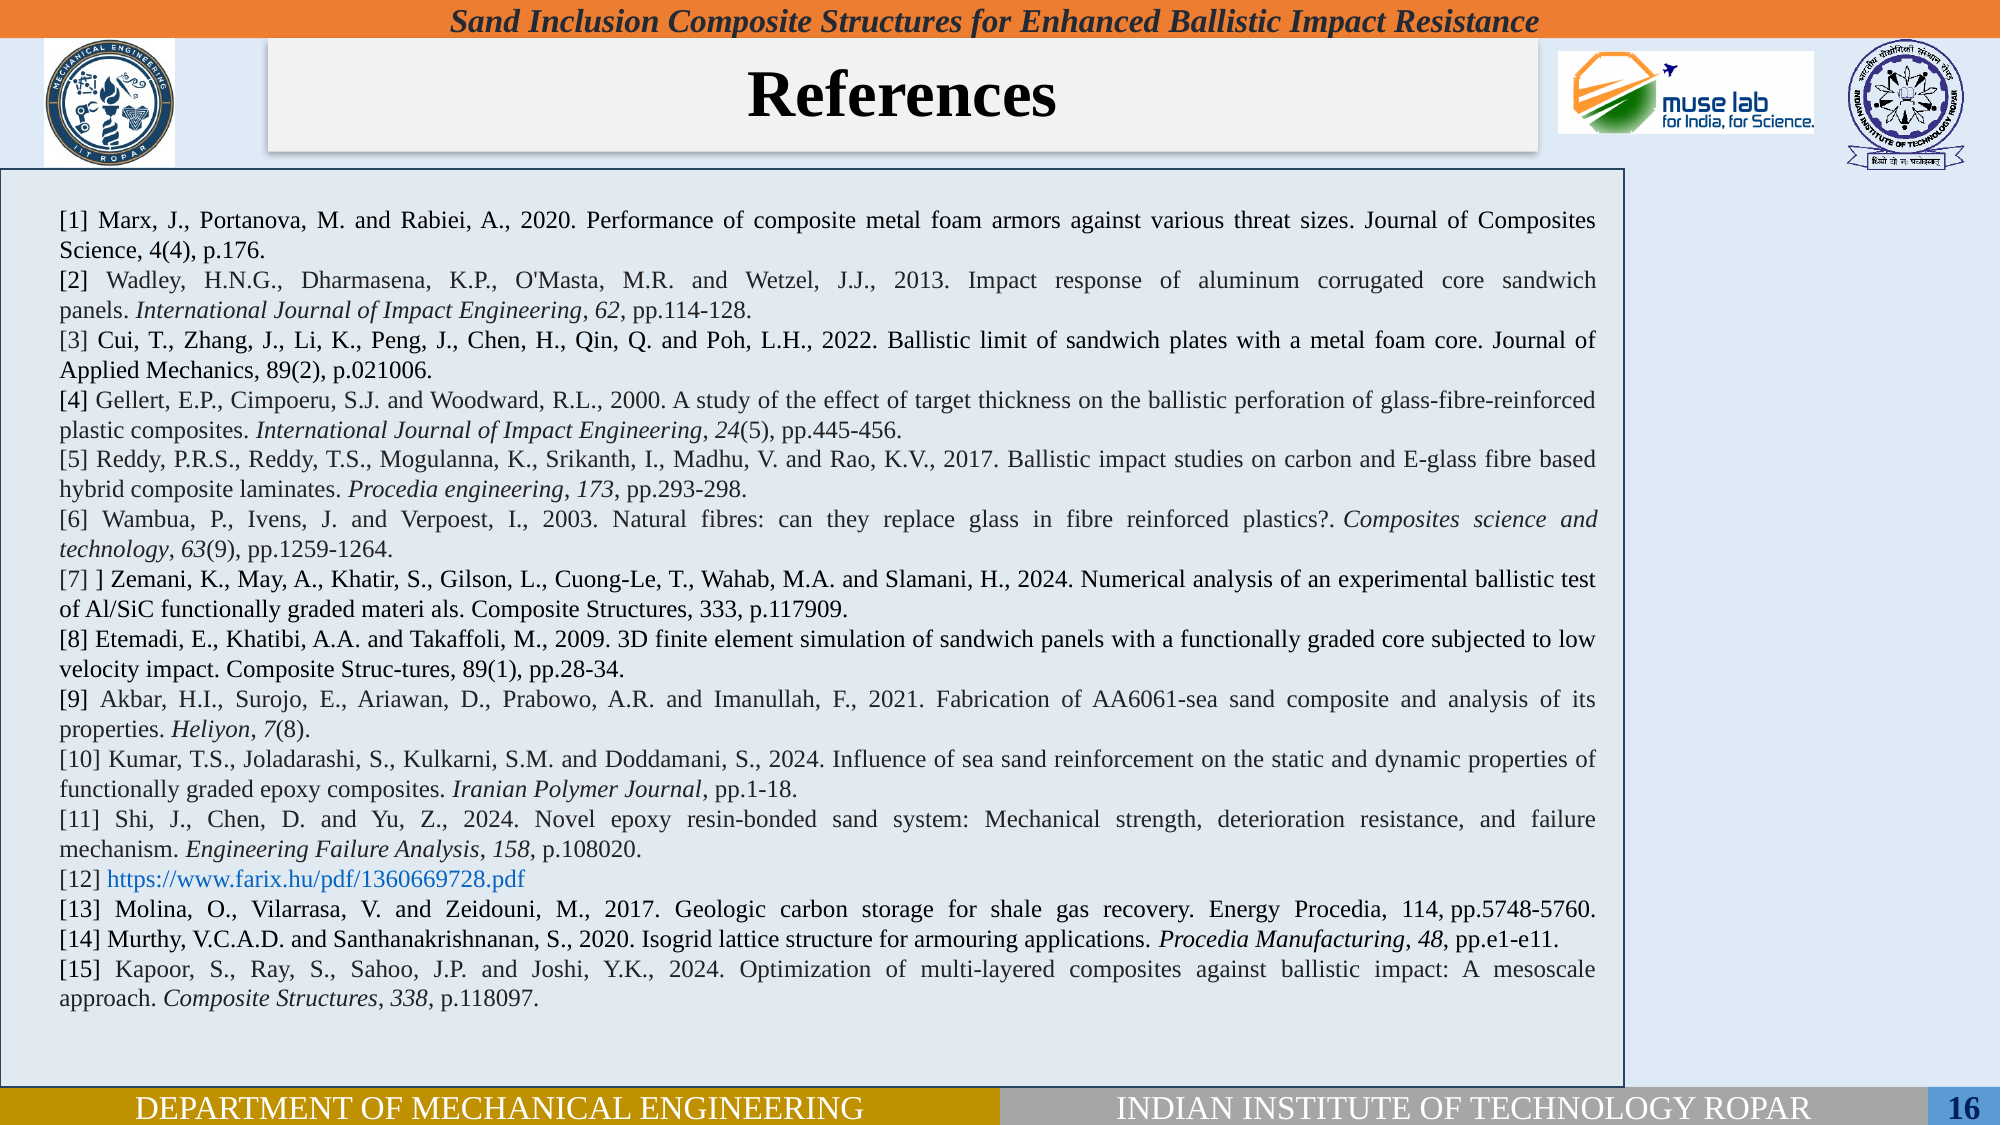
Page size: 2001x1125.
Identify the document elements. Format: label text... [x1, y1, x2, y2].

text_box [1] Marx, J., Portanova, M. and Rabiei, A., 2020. Performance of composite metal foam armors against various threat sizes. Journal of Composites Science, 4(4), p.176. [2] Wadley, H.N.G., Dharmasena, K.P., O'Masta, M.R. and Wetzel, J.J., 2013. Impact response of aluminum corrugated core sandwich panels. International Journal of Impact Engineering, 62, pp.114-128. [3] Cui, T., Zhang, J., Li, K., Peng, J., Chen, H., Qin, Q. and Poh, L.H., 2022. Ballistic limit of sandwich plates with a metal foam core. Journal of Applied Mechanics, 89(2), p.021006. [4] Gellert, E.P., Cimpoeru, S.J. and Woodward, R.L., 2000. A study of the effect of target thickness on the ballistic perforation of glass-fibre-reinforced plastic composites. International Journal of Impact Engineering, 24(5), pp.445-456. [5] Reddy, P.R.S., Reddy, T.S., Mogulanna, K., Srikanth, I., Madhu, V. and Rao, K.V., 2017. Ballistic impact studies on carbon and E-glass fibre based hybrid composite laminates. Procedia engineering, 173, pp.293-298. [6] Wambua, P., Ivens, J. and Verpoest, I., 2003. Natural fibres: can they replace glass in fibre reinforced plastics?. Composites science and technology, 63(9), pp.1259-1264. [7] ] Zemani, K., May, A., Khatir, S., Gilson, L., Cuong-Le, T., Wahab, M.A. and Slamani, H., 2024. Numerical analysis of an experimental ballistic test of Al/SiC functionally graded materi als. Composite Structures, 333, p.117909. [8] Etemadi, E., Khatibi, A.A. and Takaffoli, M., 2009. 3D finite element simulation of sandwich panels with a functionally graded core subjected to low velocity impact. Composite Struc-tures, 89(1), pp.28-34. [9] Akbar, H.I., Surojo, E., Ariawan, D., Prabowo, A.R. and Imanullah, F., 2021. Fabrication of AA6061-sea sand composite and analysis of its properties. Heliyon, 7(8). [10] Kumar, T.S., Joladarashi, S., Kulkarni, S.M. and Doddamani, S., 2024. Influence of sea sand reinforcement on the static and dynamic properties of functionally graded epoxy composites. Iranian Polymer Journal, pp.1-18. [11] Shi, J., Chen, D. and Yu, Z., 2024. Novel epoxy resin-bonded sand system: Mechanical strength, deterioration resistance, and failure mechanism. Engineering Failure Analysis, 158, p.108020. [12] https://www.farix.hu/pdf/1360669728.pdf [13] Molina, O., Vilarrasa, V. and Zeidouni, M., 2017. Geologic carbon storage for shale gas recovery. Energy Procedia, 114, pp.5748-5760. [14] Murthy, V.C.A.D. and Santhanakrishnanan, S., 2020. Isogrid lattice structure for armouring applications. Procedia Manufacturing, 48, pp.e1-e11. [15] Kapoor, S., Ray, S., Sahoo, J.P. and Joshi, Y.K., 2024. Optimization of multi-layered composites against ballistic impact: A mesoscale approach. Composite Structures, 338, p.118097. [44, 196, 1613, 1020]
picture [1558, 51, 1814, 134]
title References [267, 38, 1538, 152]
text_box [0, 168, 1625, 1088]
picture [1846, 39, 1965, 170]
picture [44, 38, 175, 167]
